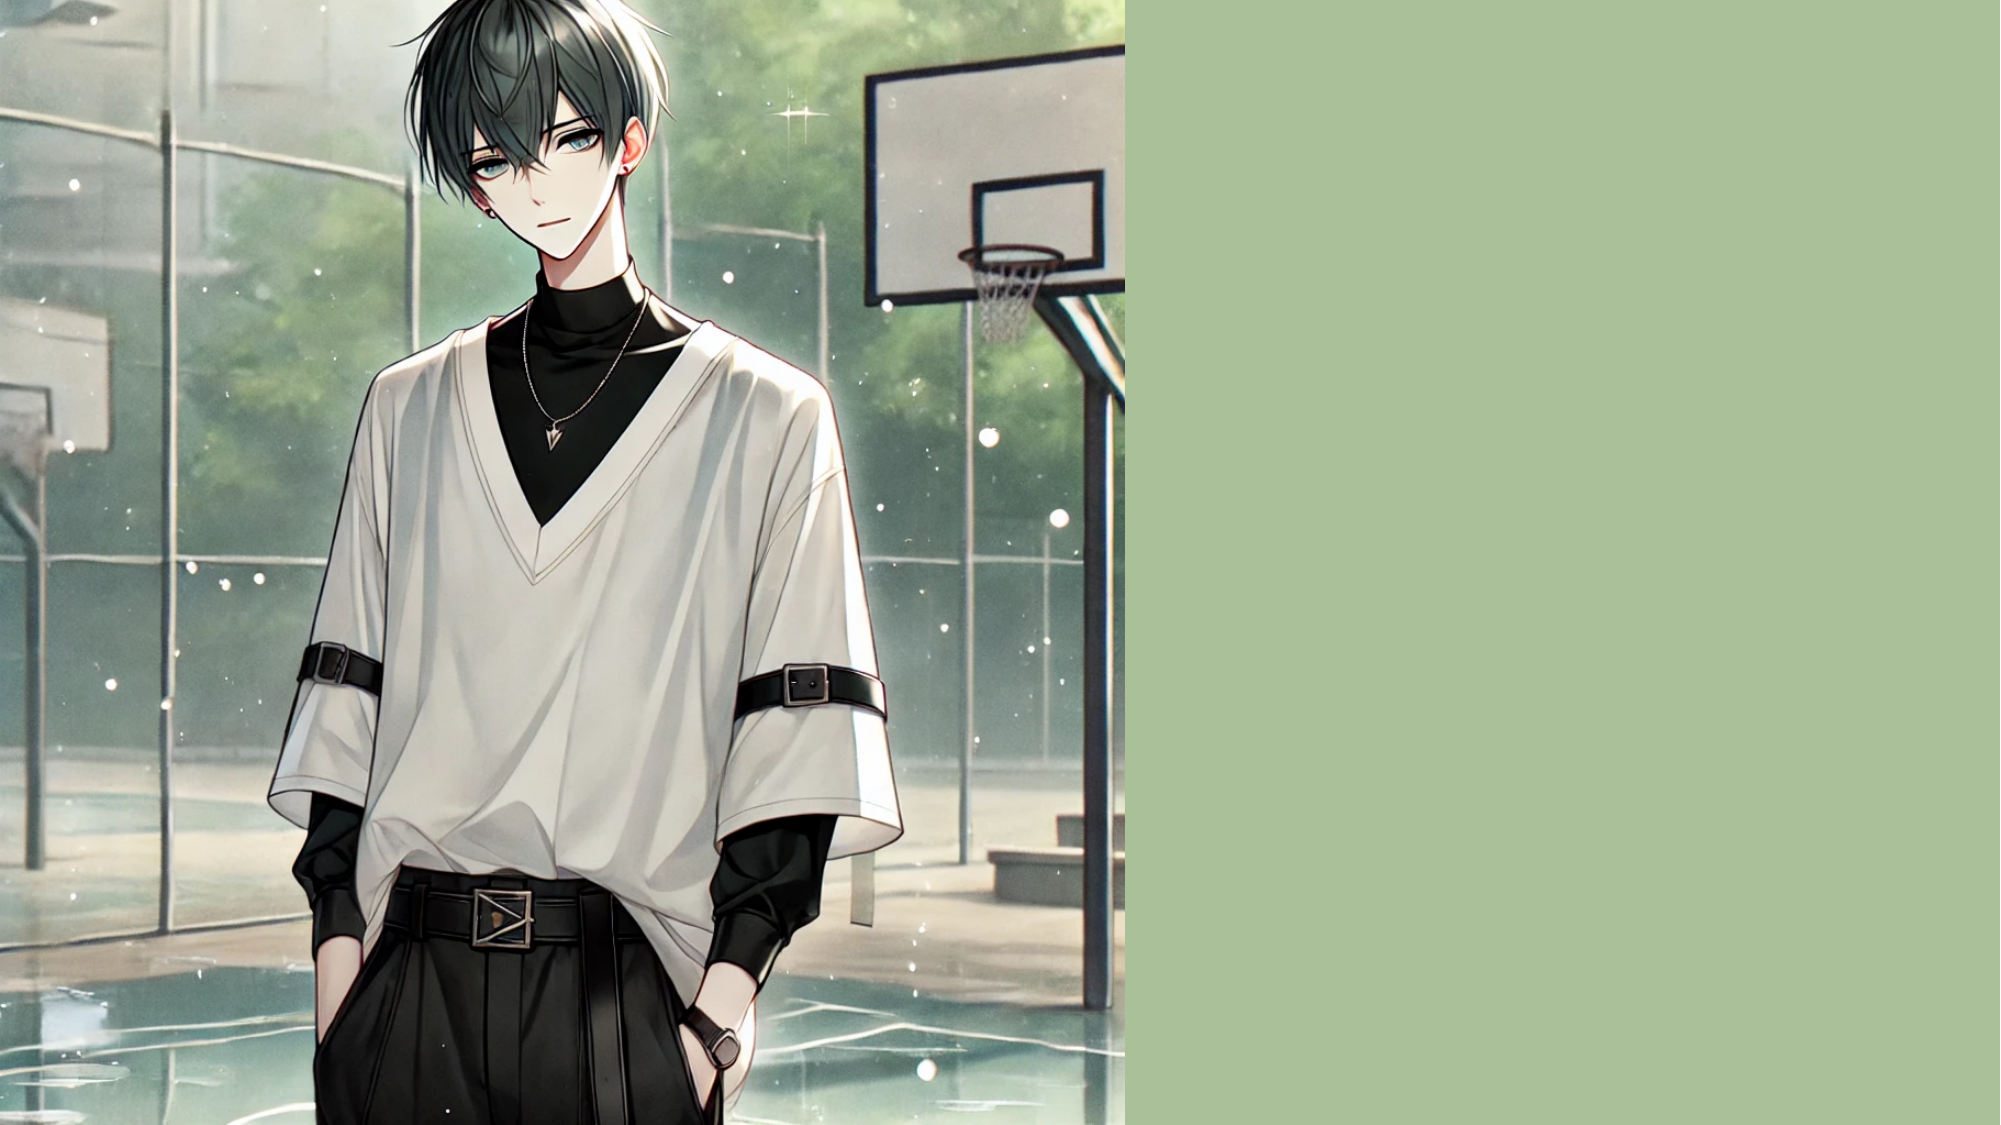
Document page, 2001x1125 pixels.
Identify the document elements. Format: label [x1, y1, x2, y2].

list [0, 0, 1125, 1125]
